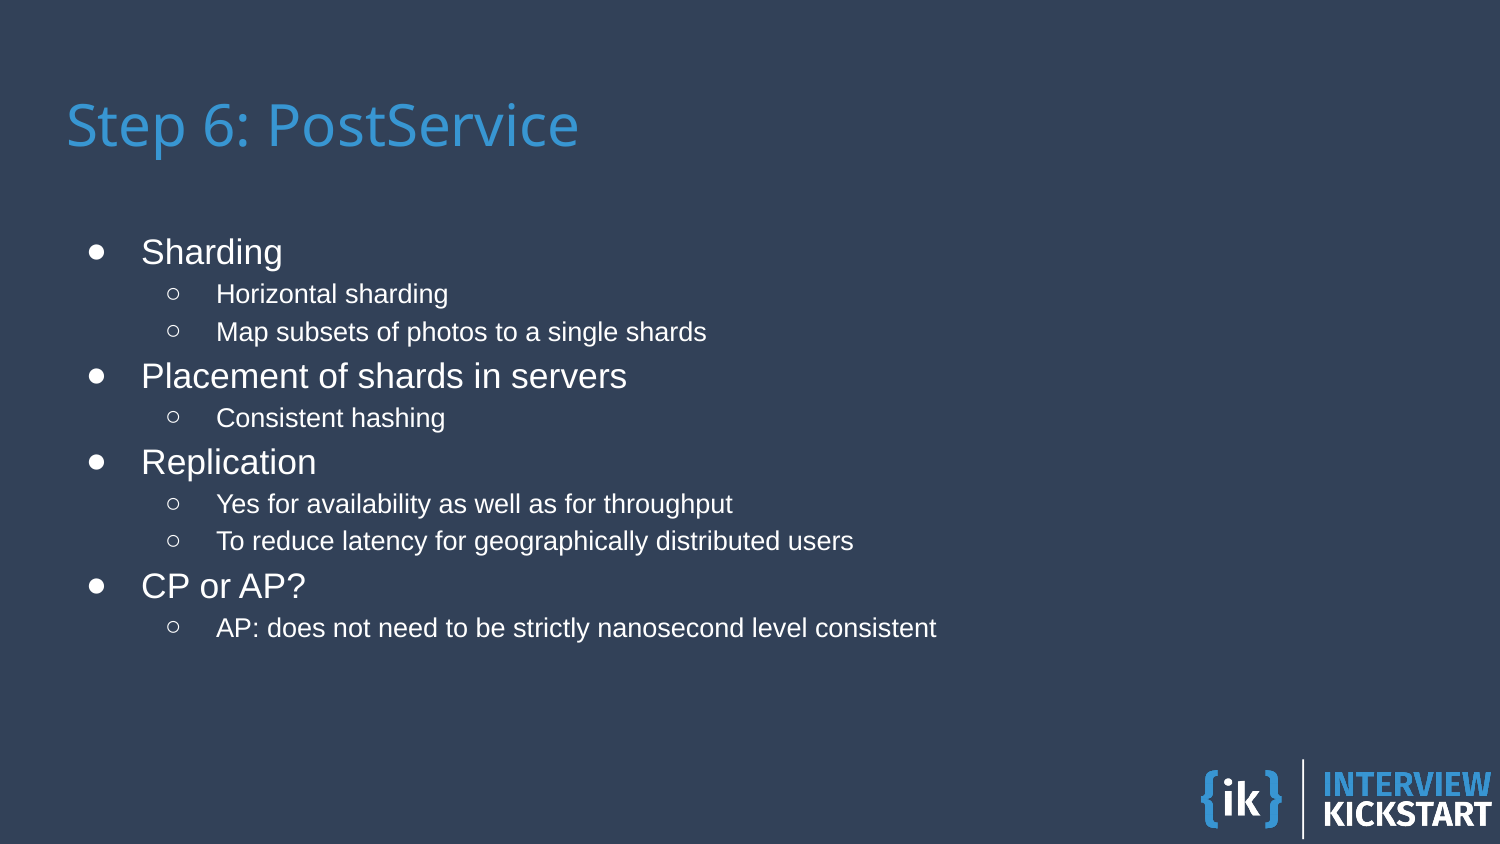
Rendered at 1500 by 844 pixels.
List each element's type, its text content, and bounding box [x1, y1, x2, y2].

text_box Sharding Horizontal sharding Map subsets of photos to a single shards Placement of shards in servers Consistent hashing Replication Yes for availability as well as for throughput To reduce latency for geographically distributed users CP or AP? AP: does not need to be strictly nanosecond level consistent [51, 207, 1449, 687]
title Step 6: PostService [51, 72, 1449, 167]
picture [1104, 557, 1500, 844]
